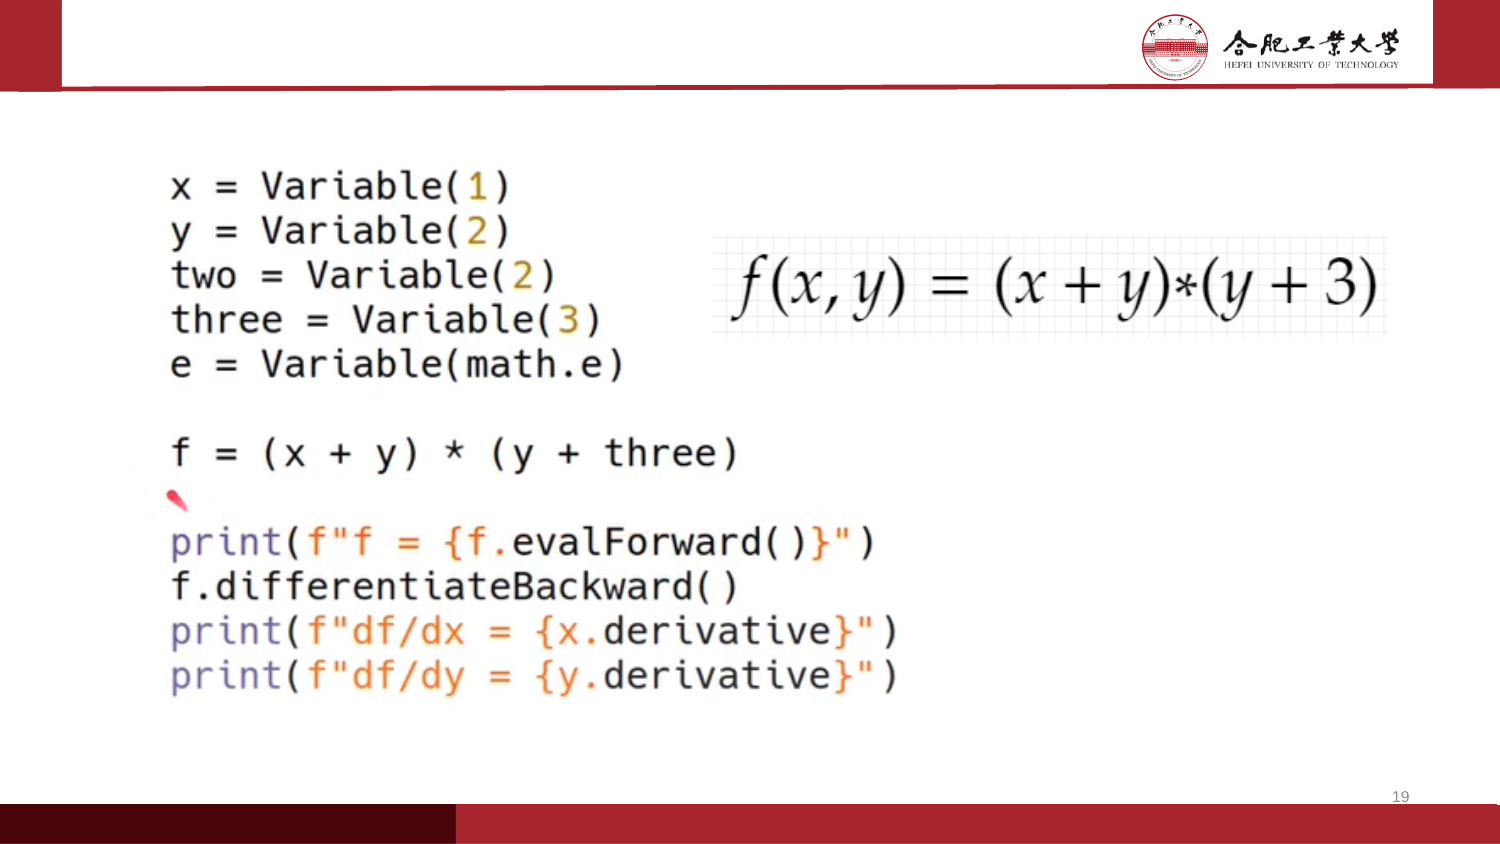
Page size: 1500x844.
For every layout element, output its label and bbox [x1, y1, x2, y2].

picture [1141, 13, 1209, 81]
picture [0, 89, 1500, 805]
picture [1223, 23, 1399, 68]
